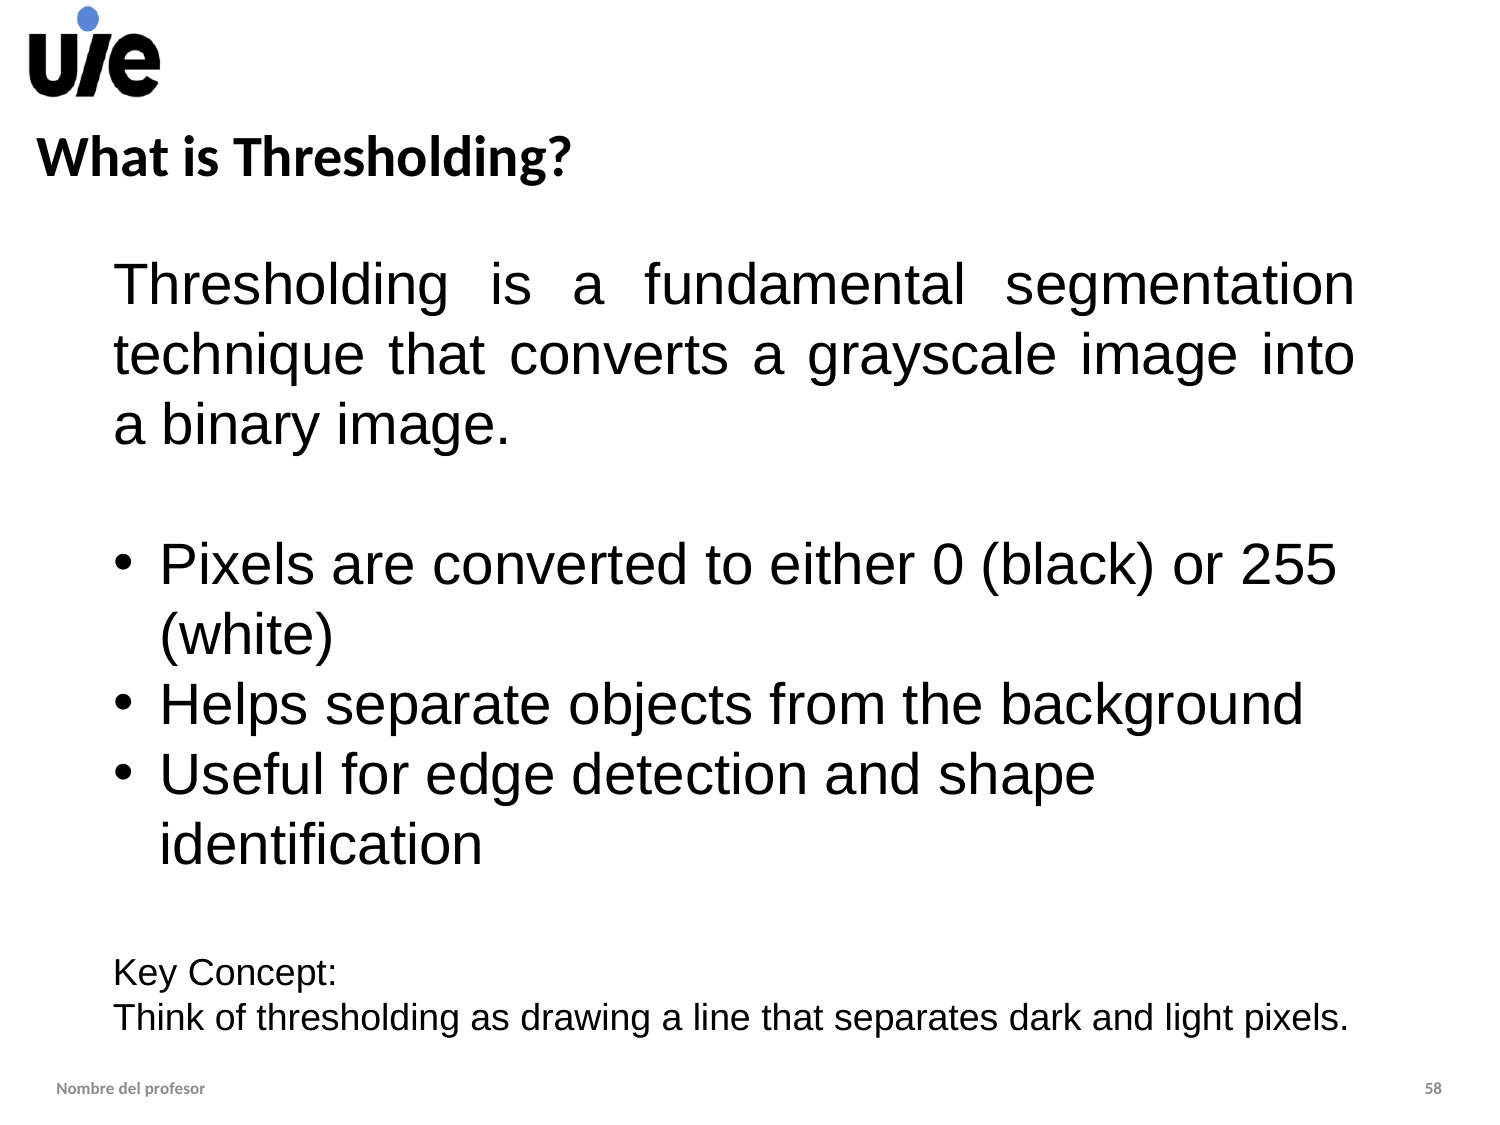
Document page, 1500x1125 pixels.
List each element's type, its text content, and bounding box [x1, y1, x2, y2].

slide_number 58 [1352, 1057, 1458, 1118]
title What is Thresholding? [21, 115, 1479, 190]
text_box Key Concept: Think of thresholding as drawing a line that separates dark and light pixels. [98, 940, 1410, 1046]
picture [21, 4, 165, 102]
text_box Thresholding is a fundamental segmentation technique that converts a grayscale image into a binary image. Pixels are converted to either 0 (black) or 255 (white) Helps separate objects from the background Useful for edge detection and shape identification [98, 238, 1373, 884]
slide_number Nombre del profesor [41, 1057, 392, 1118]
